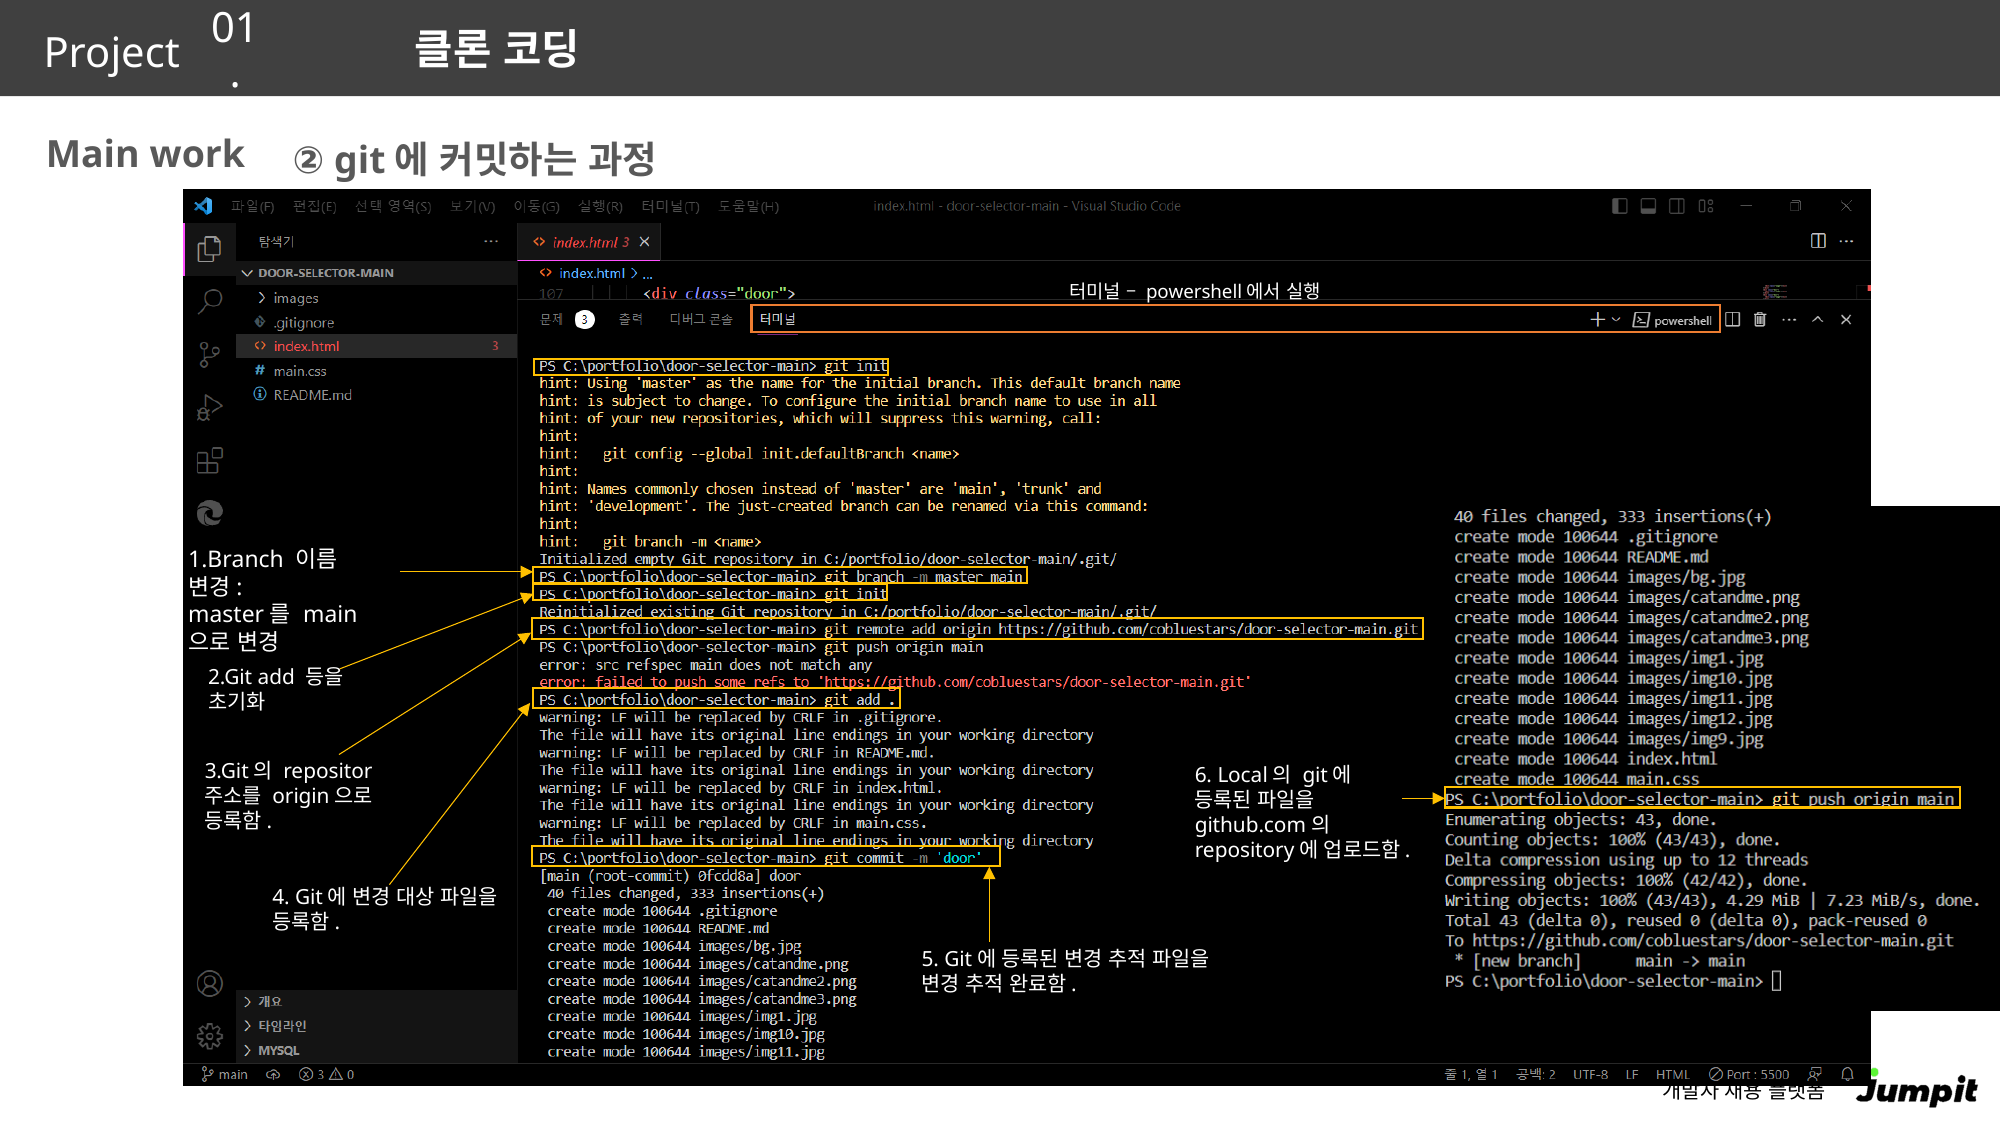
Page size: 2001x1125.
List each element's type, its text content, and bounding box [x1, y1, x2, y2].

list 클론 코딩 [399, 20, 1707, 82]
list ② git에 커밋하는 과정 [277, 133, 1856, 189]
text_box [389, 702, 530, 885]
list 01. [192, 20, 278, 82]
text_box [339, 593, 534, 669]
picture [183, 189, 2000, 1113]
text_box 1.Branch 이름 변경: master를 main으로 변경 [173, 537, 183, 663]
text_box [339, 632, 532, 755]
